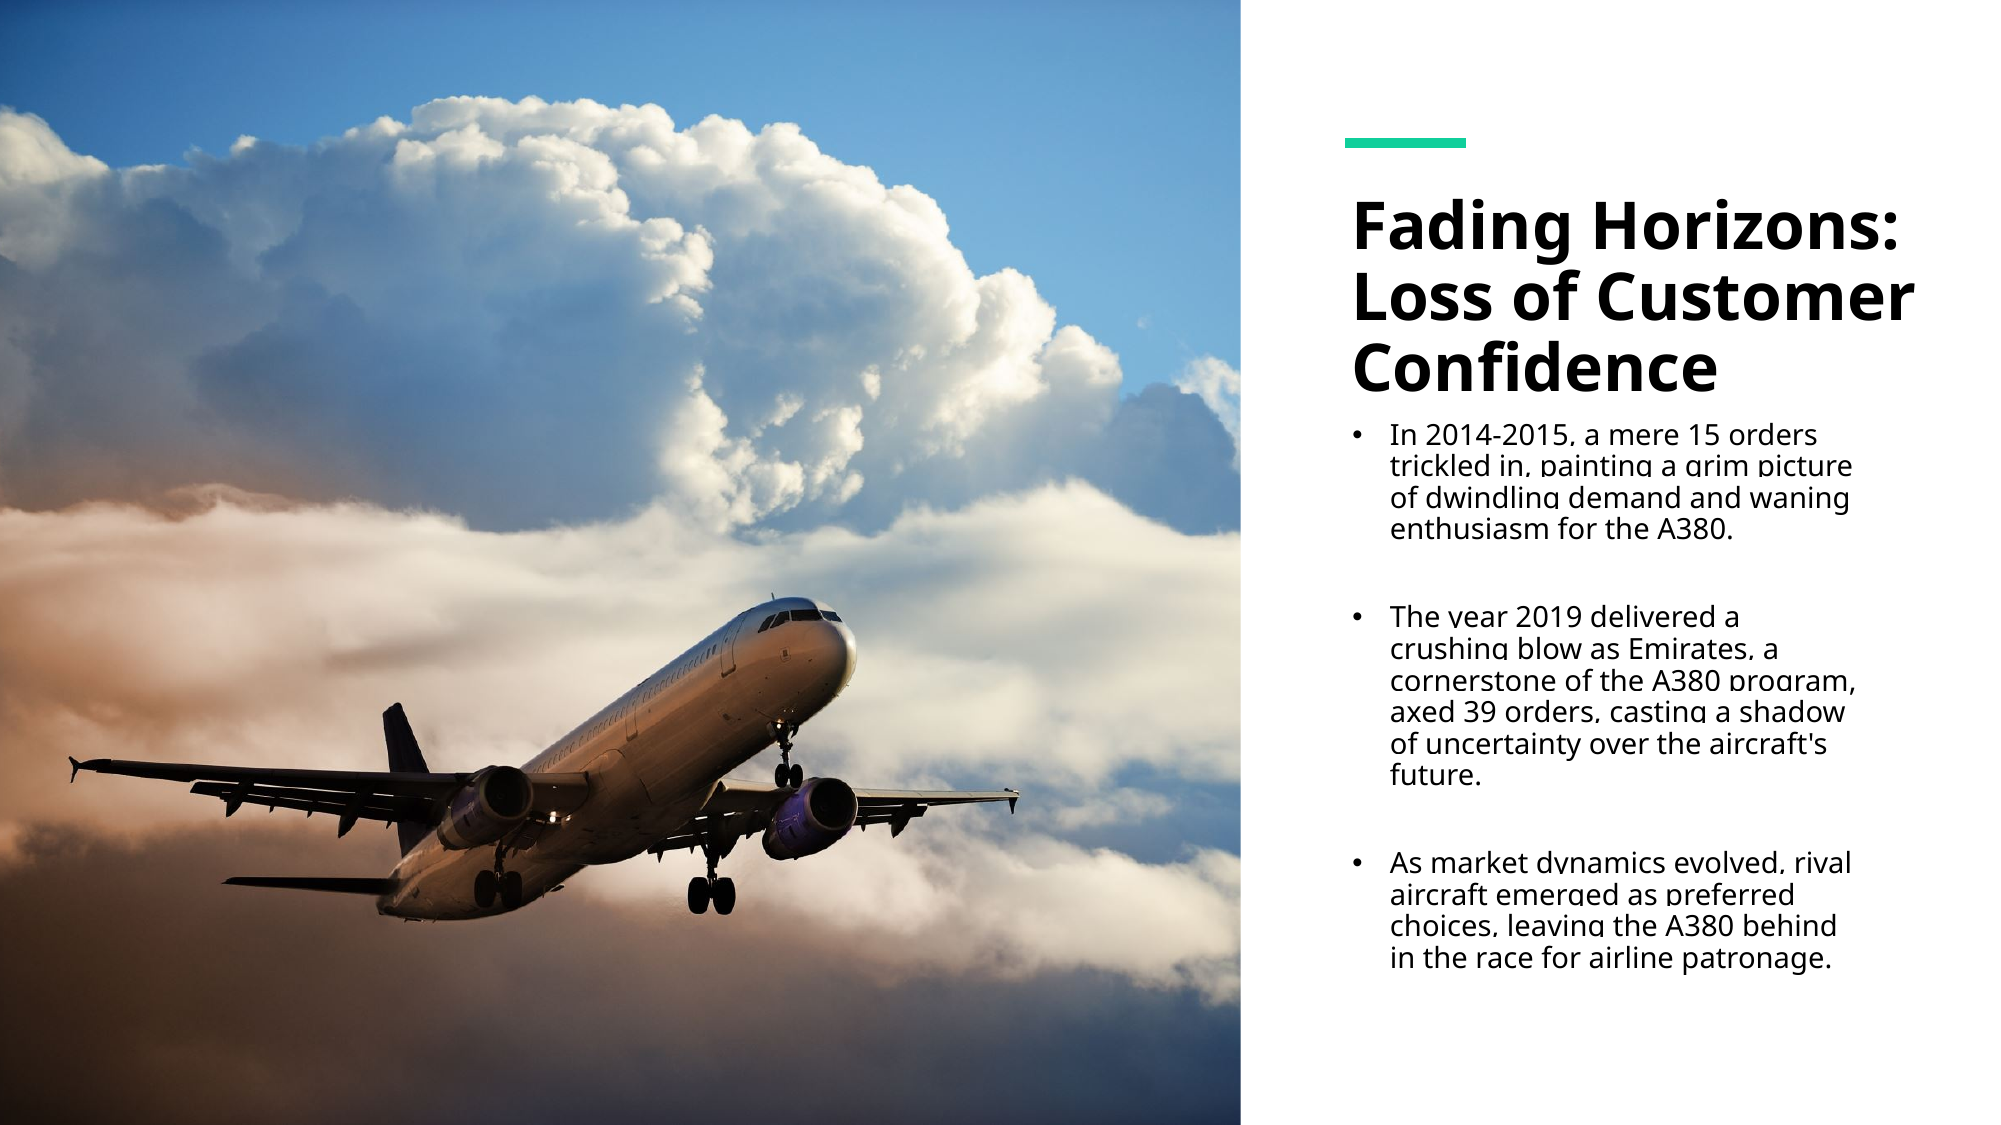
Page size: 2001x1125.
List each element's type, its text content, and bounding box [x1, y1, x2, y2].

text_box Fading Horizons: Loss of Customer Confidence [1336, 185, 1973, 418]
picture [0, 0, 1241, 1125]
text_box In 2014-2015, a mere 15 orders trickled in, painting a grim picture of dwindling demand and waning enthusiasm for the A380. The year 2019 delivered a crushing blow as Emirates, a cornerstone of the A380 program, axed 39 orders, casting a shadow of uncertainty over the aircraft's future. As market dynamics evolved, rival aircraft emerged as preferred choices, leaving the A380 behind in the race for airline patronage. [1318, 412, 1883, 1003]
